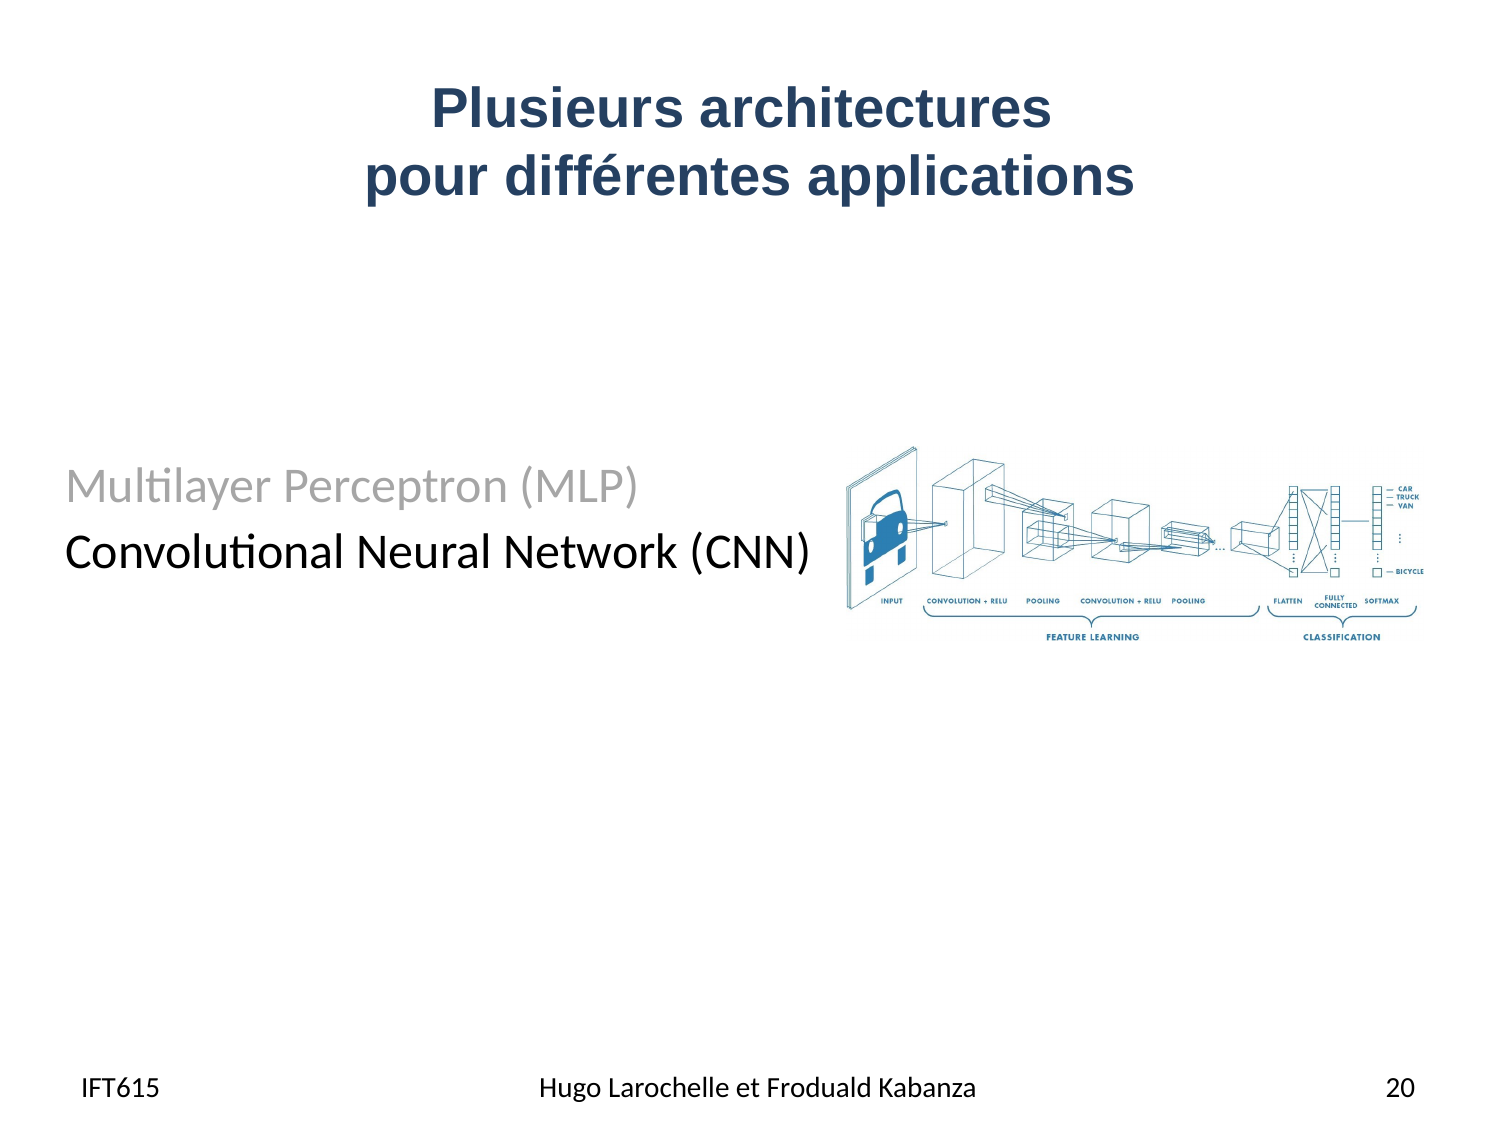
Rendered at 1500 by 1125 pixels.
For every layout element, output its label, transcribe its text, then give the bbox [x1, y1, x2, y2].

title Plusieurs architectures pour différentes applications [75, 45, 1425, 233]
text_box Multilayer Perceptron (MLP) Convolutional Neural Network (CNN) [53, 455, 846, 651]
footer Hugo Larochelle et Froduald Kabanza [520, 1056, 996, 1117]
slide_number 20 [1080, 1056, 1431, 1117]
picture [845, 445, 1424, 642]
slide_number IFT615 [66, 1056, 356, 1117]
